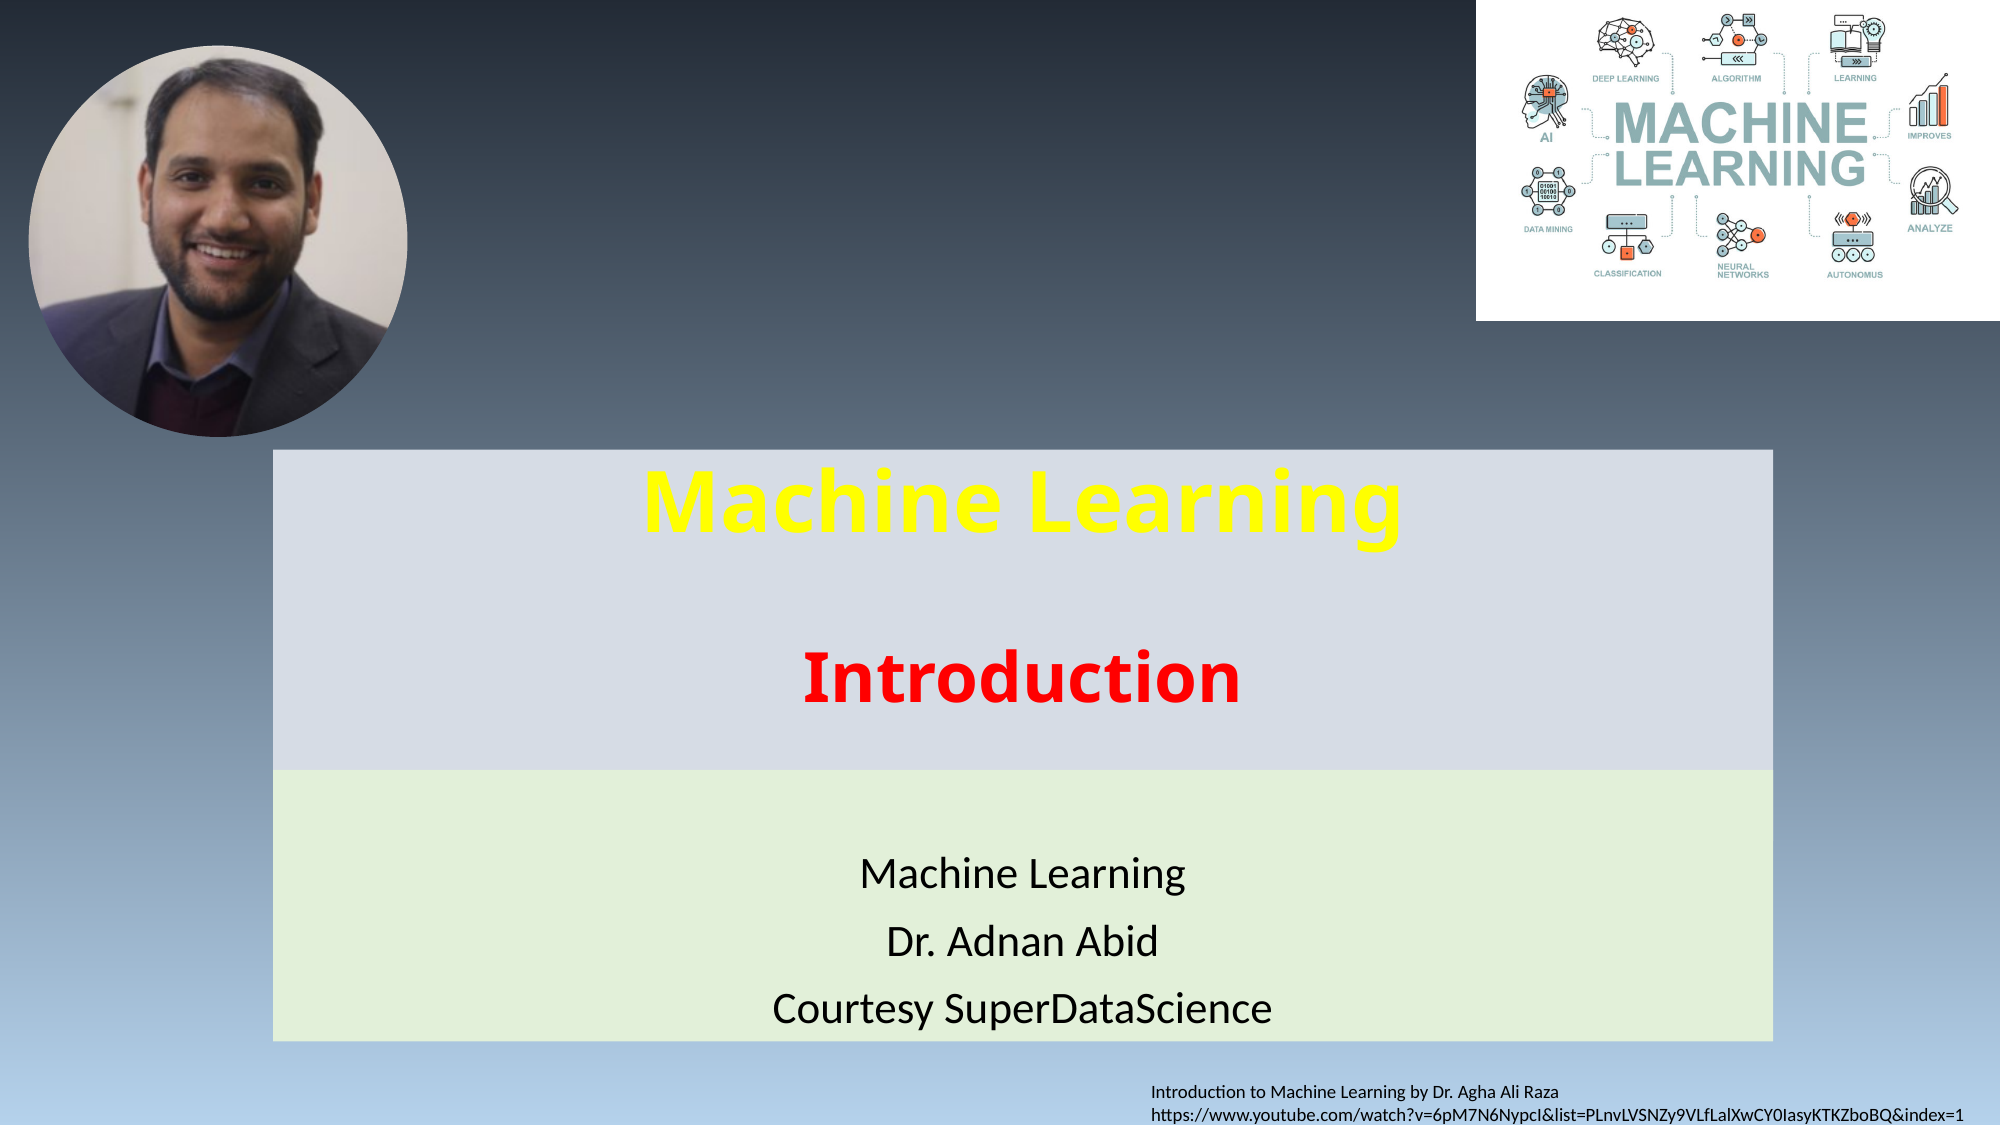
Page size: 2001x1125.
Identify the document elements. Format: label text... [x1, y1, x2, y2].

picture [1476, 0, 2000, 321]
subtitle Machine Learning Dr. Adnan Abid Courtesy SuperDataScience [273, 769, 1774, 1042]
text_box Introduction to Machine Learning by Dr. Agha Ali Raza https://www.youtube.com/watch?v=6pM7N6NypcI&list=PLnvLVSNZy9VLfLalXwCY0IasyKTKZboBQ&index=1 [1136, 1072, 2000, 1125]
picture [28, 45, 408, 437]
title Machine Learning Introduction [273, 449, 1774, 769]
